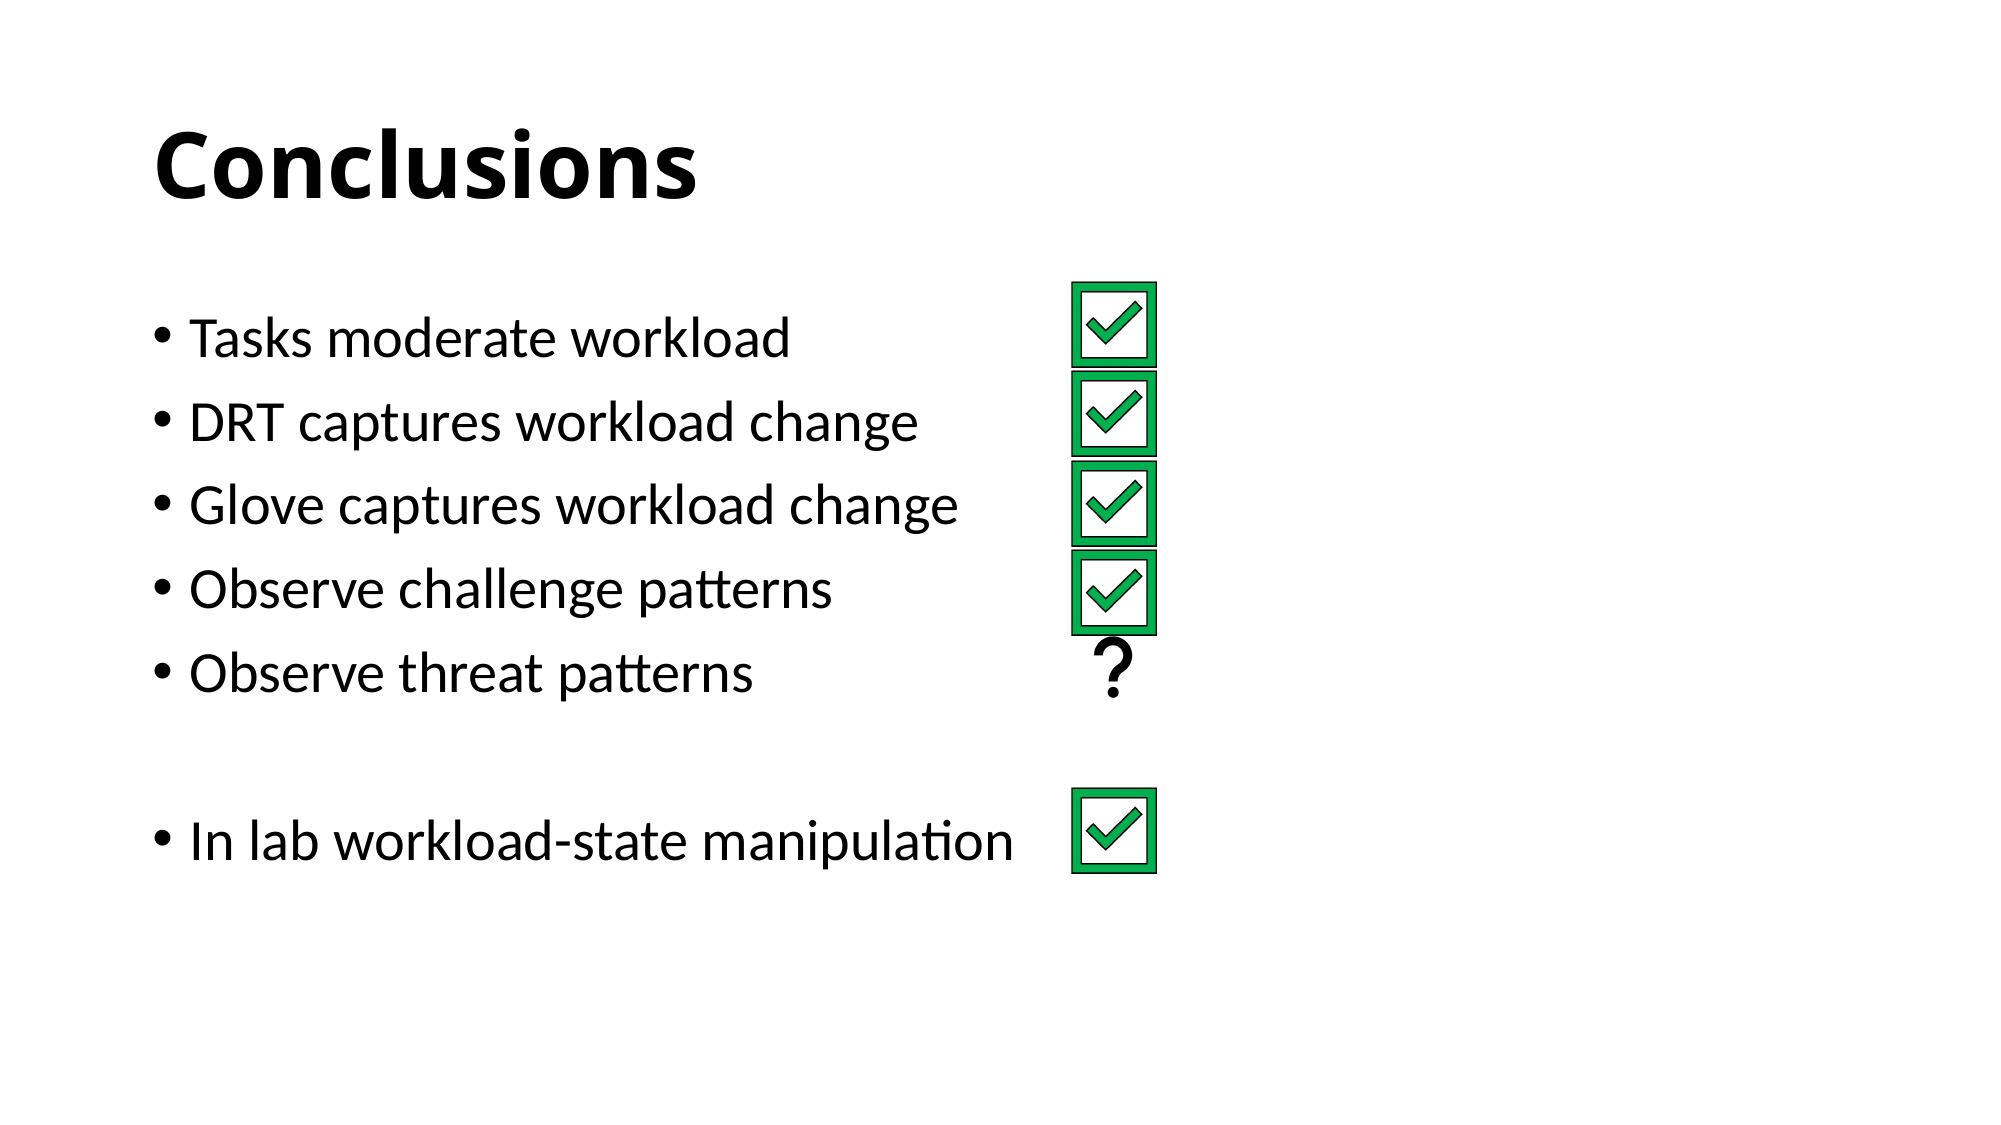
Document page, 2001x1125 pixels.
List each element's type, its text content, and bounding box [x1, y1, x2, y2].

title Conclusions [137, 59, 1863, 278]
picture [1038, 755, 1189, 906]
picture [1038, 249, 1189, 703]
list Tasks moderate workload DRT captures workload change Glove captures workload change Observe challenge patterns Observe threat patterns In lab workload-state manipulation [137, 299, 1863, 1014]
